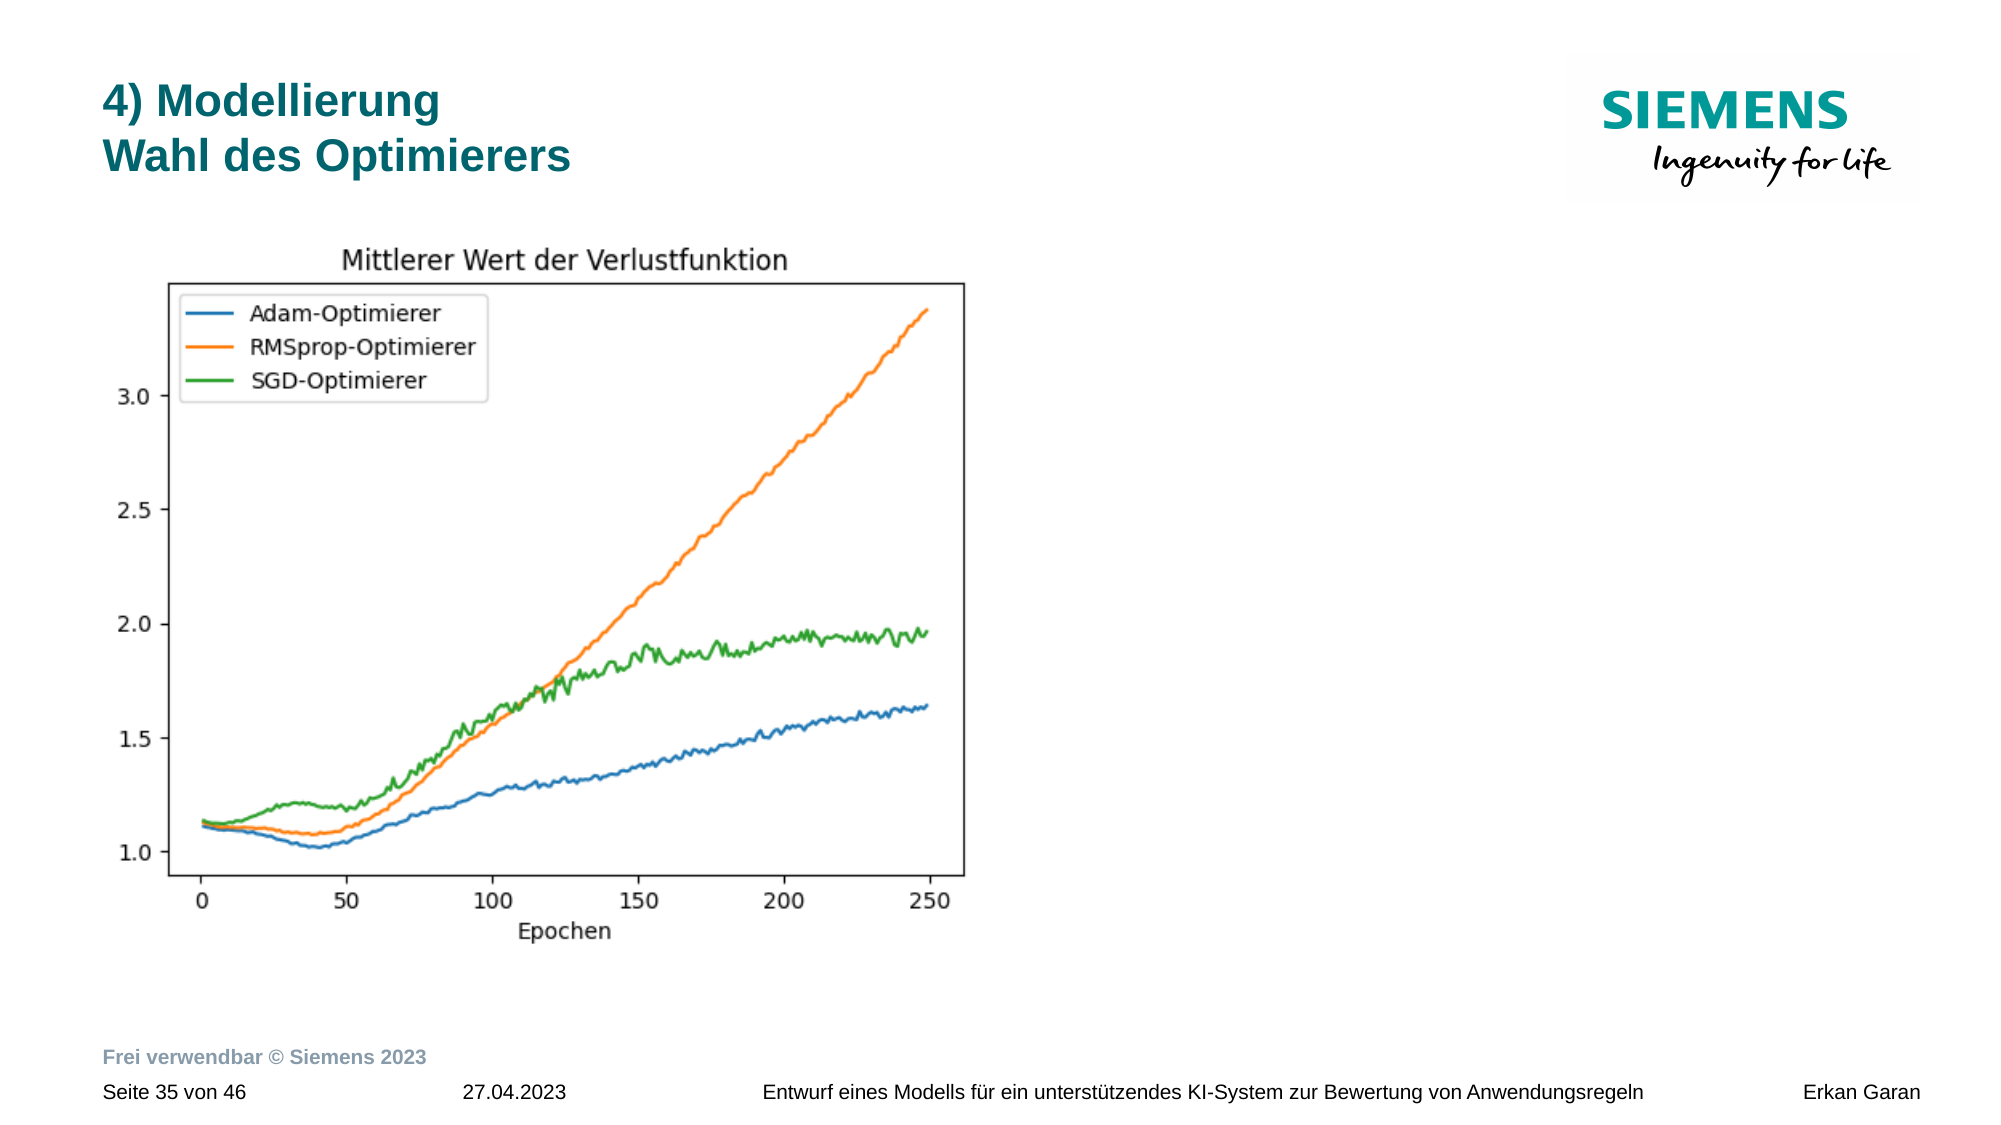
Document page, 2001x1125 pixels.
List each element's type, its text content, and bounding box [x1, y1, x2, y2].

title 4) Modellierung Wahl des Optimierers [0, 0, 2000, 233]
picture [101, 231, 977, 959]
